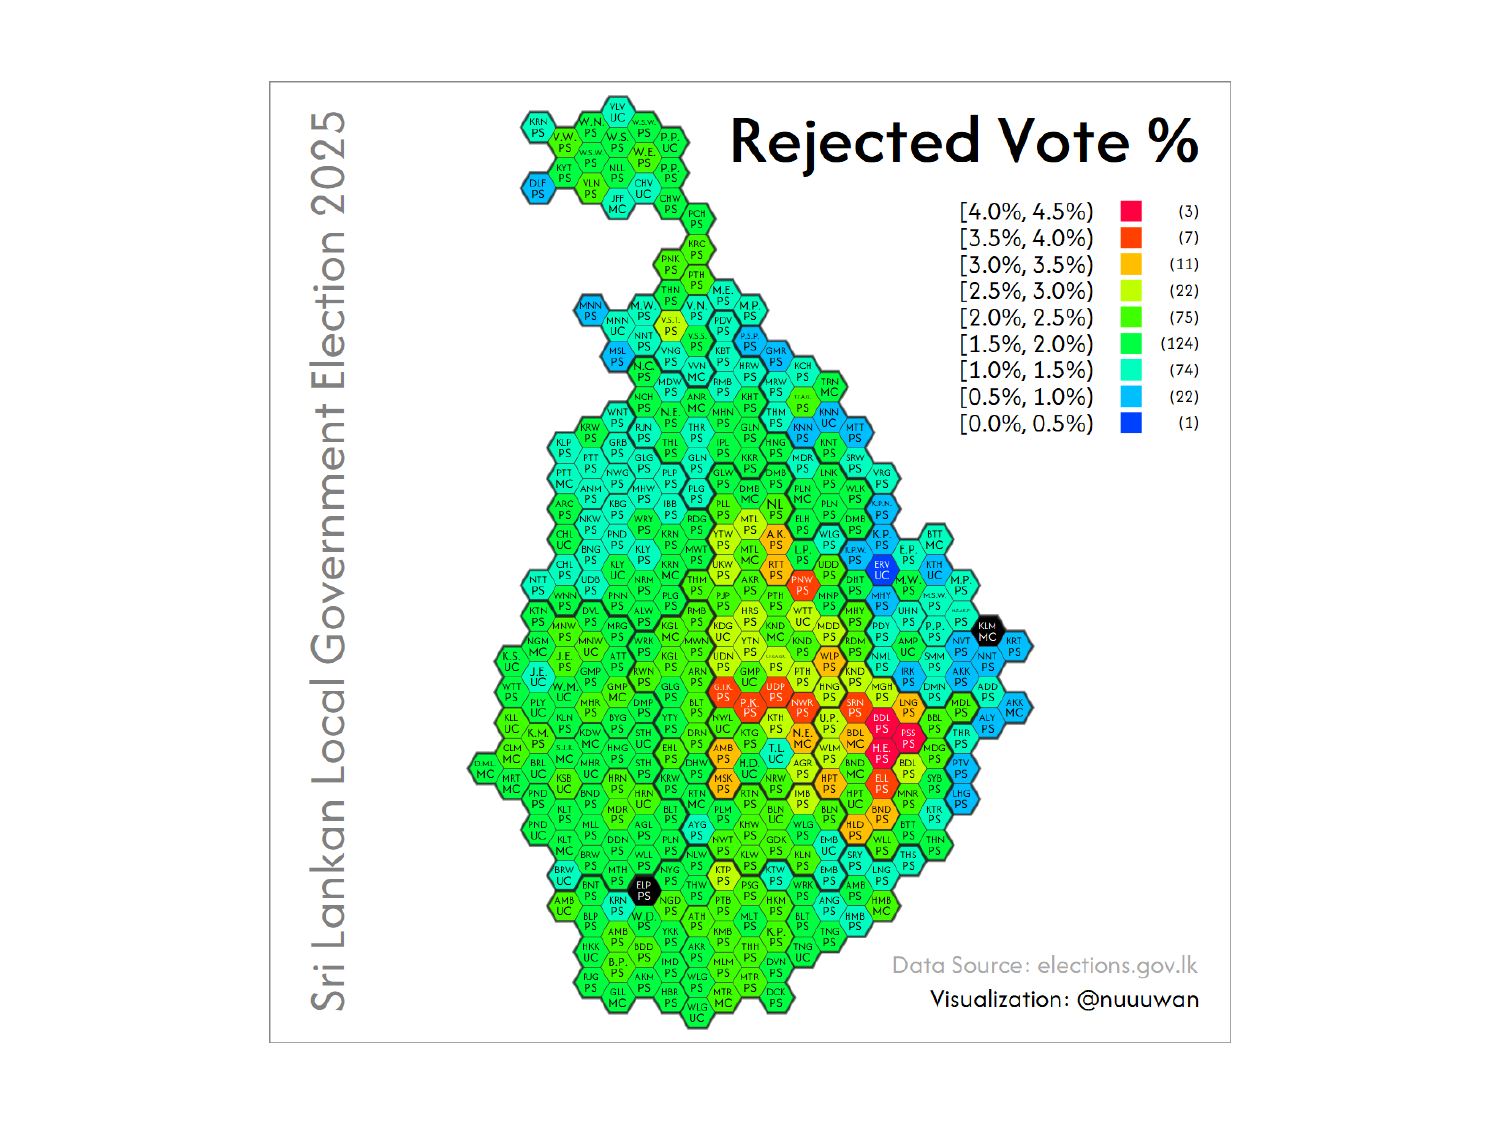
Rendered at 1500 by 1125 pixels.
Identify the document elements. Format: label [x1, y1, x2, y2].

picture [269, 81, 1231, 1044]
